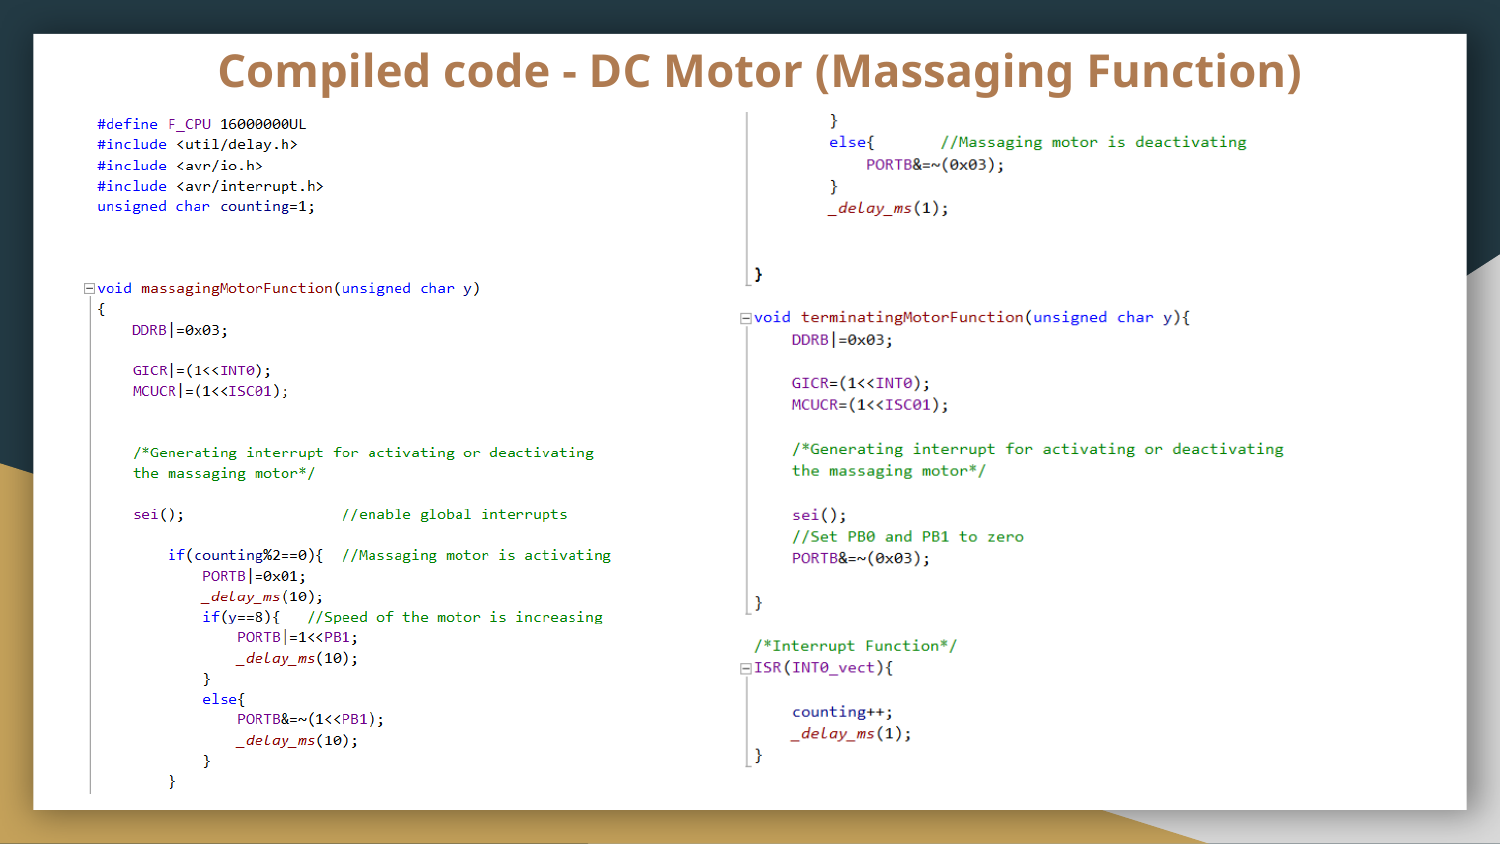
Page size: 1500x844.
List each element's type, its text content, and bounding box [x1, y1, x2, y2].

picture [84, 112, 660, 794]
title Compiled code - DC Motor (Massaging Function) [26, 18, 1425, 113]
picture [730, 112, 1425, 794]
